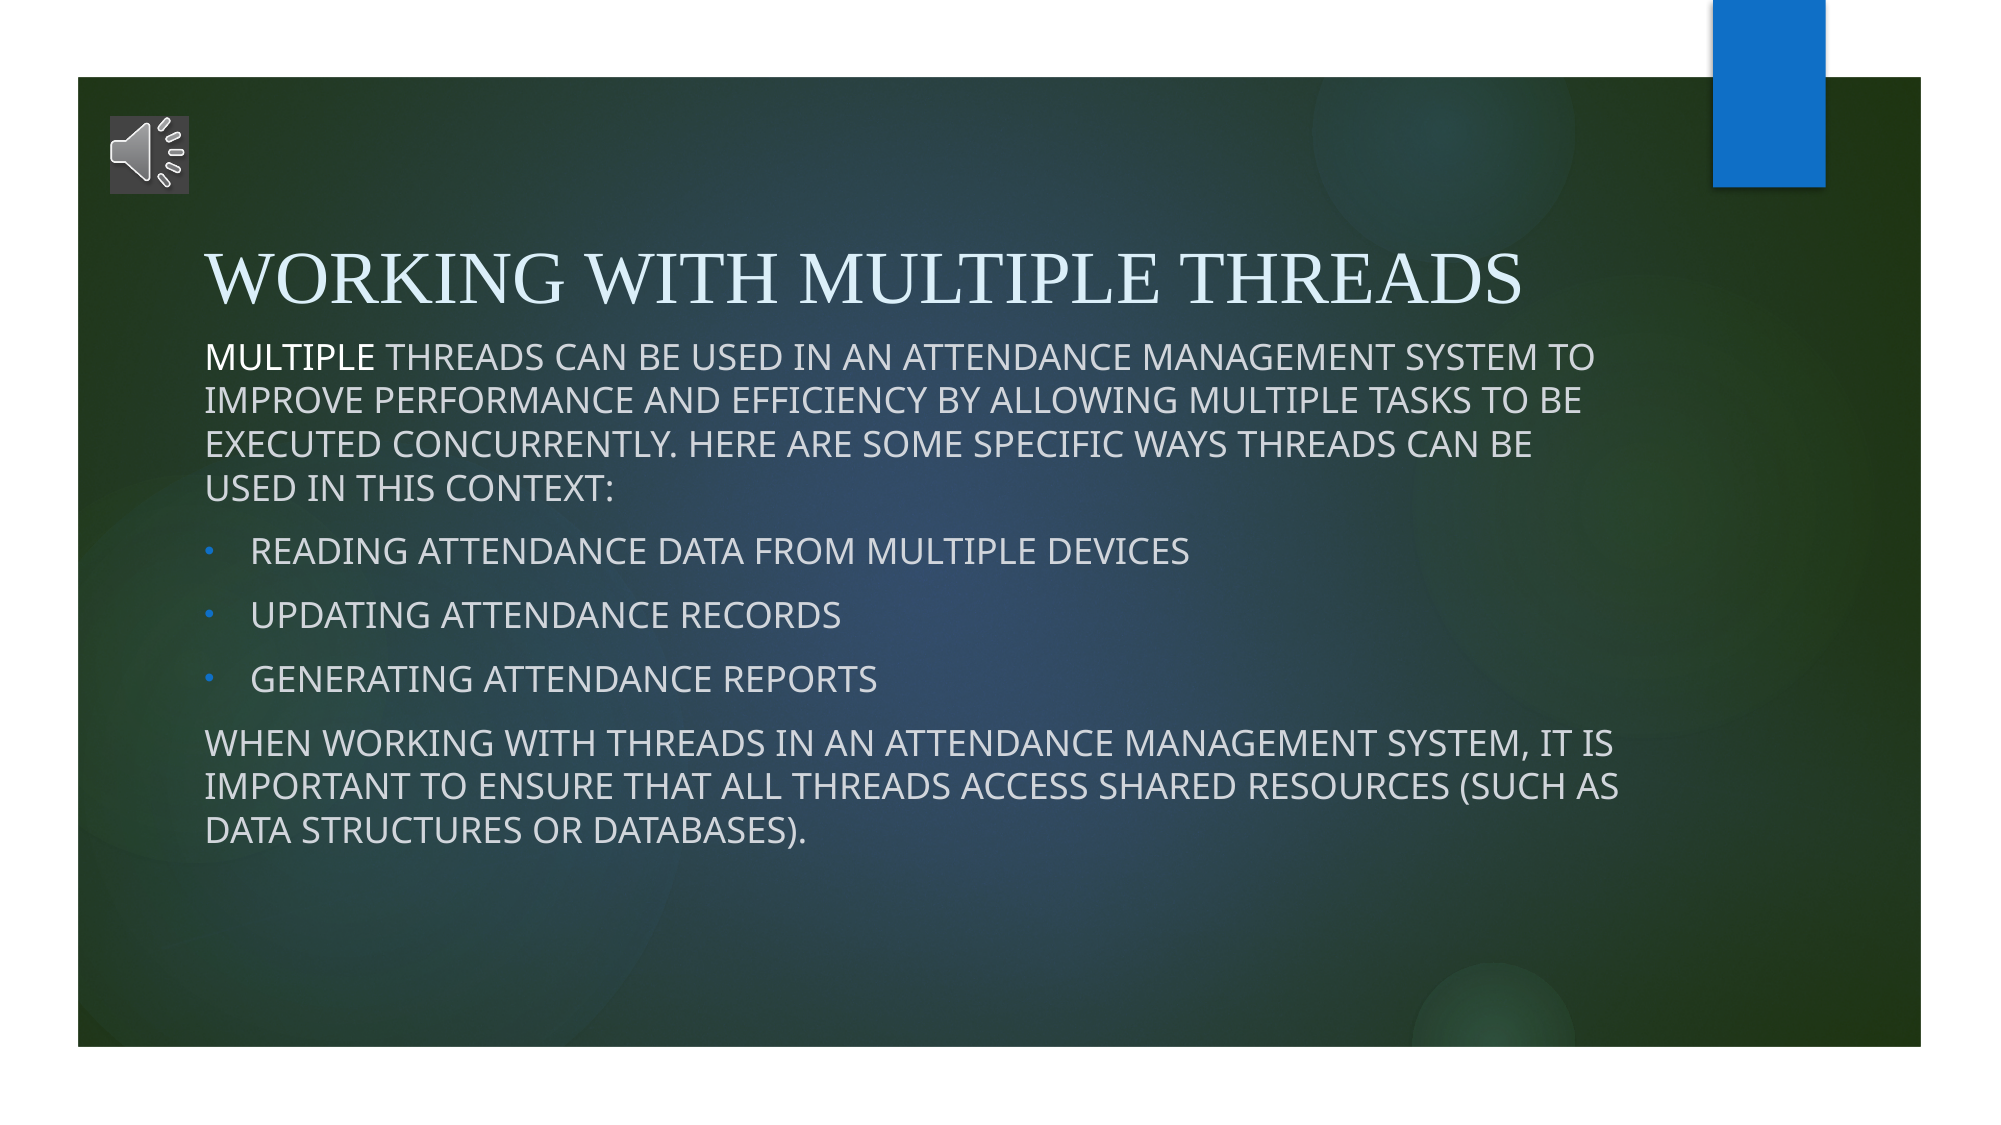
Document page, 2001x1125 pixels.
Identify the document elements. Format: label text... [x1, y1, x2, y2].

picture [109, 114, 190, 195]
title WORKING WITH MULTIPLE THREADS [189, 200, 1638, 326]
subtitle Multiple threads can be used in an attendance management system to improve performance and efficiency by allowing multiple tasks to be executed concurrently. Here are some specific ways threads can be used in this context: Reading attendance data from multiple devices Updating attendance records Generating attendance reports When working with threads in an attendance management system, it is important to ensure that all threads access shared resources (such as data structures or databases). [189, 326, 1638, 925]
